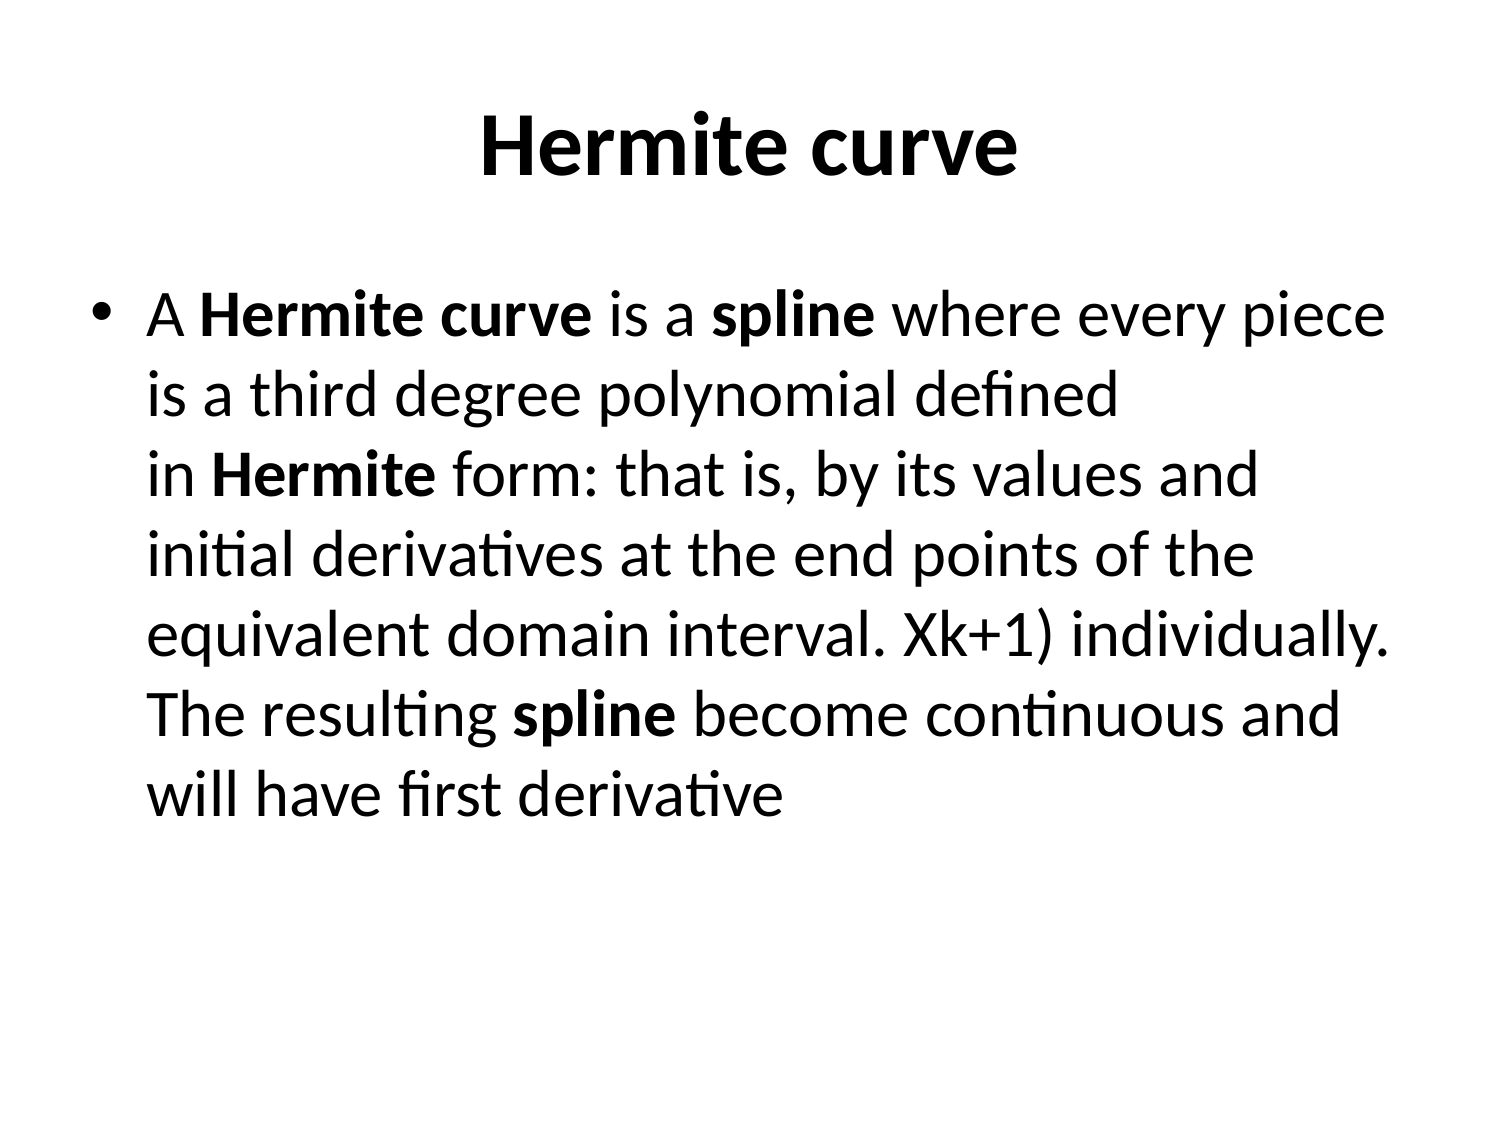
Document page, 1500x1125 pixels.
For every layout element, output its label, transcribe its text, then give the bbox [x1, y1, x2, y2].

list A Hermite curve is a spline where every piece is a third degree polynomial defined in Hermite form: that is, by its values and initial derivatives at the end points of the equivalent domain interval. Xk+1) individually. The resulting spline become continuous and will have first derivative [75, 262, 1425, 1005]
title Hermite curve [75, 45, 1425, 233]
